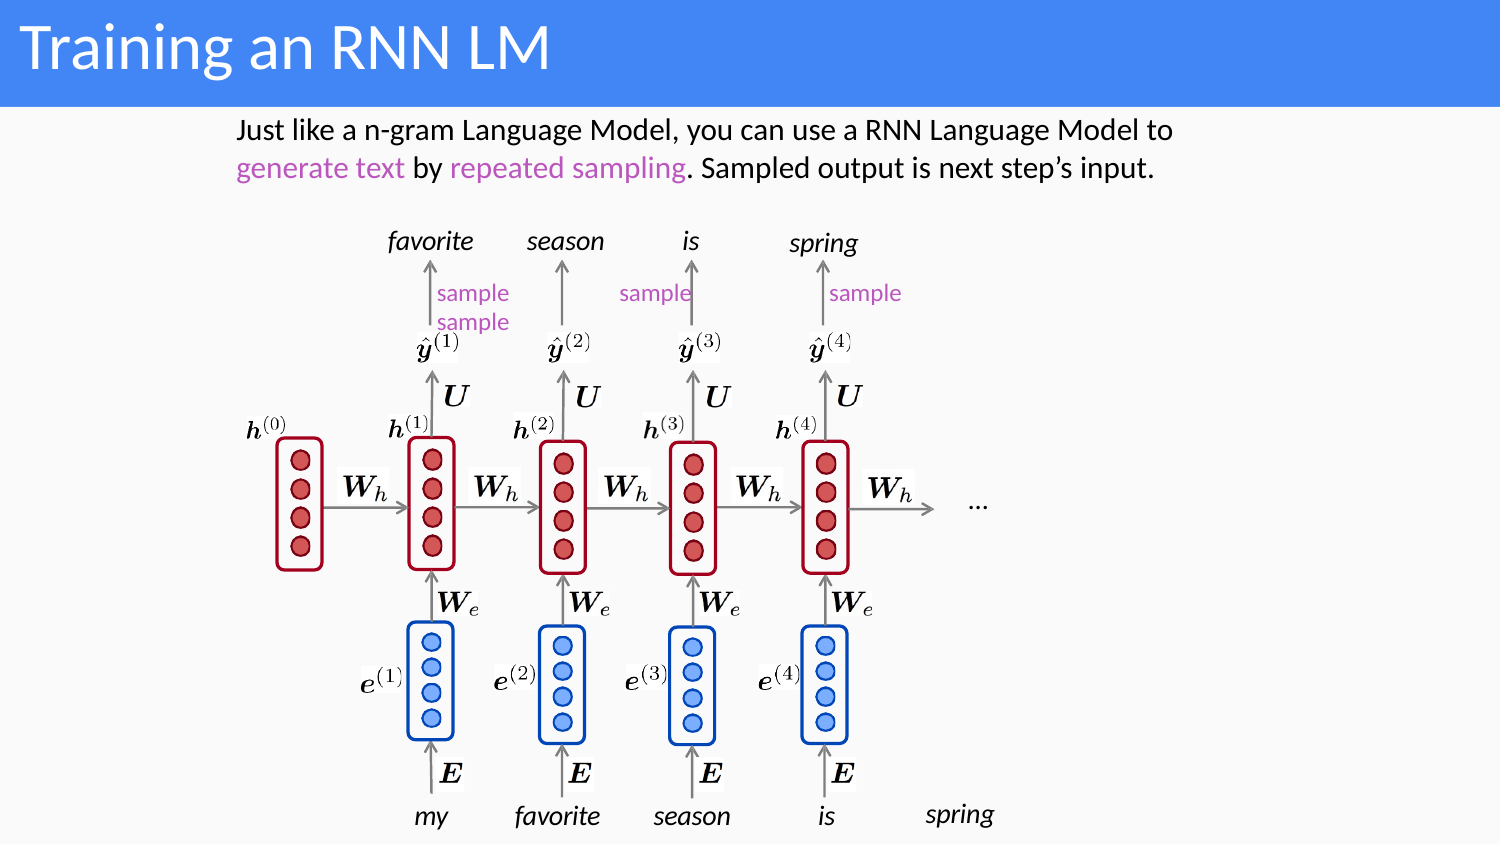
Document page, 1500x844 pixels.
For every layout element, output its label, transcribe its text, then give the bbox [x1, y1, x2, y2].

text_box [670, 442, 716, 575]
text_box [685, 744, 699, 795]
text_box [425, 370, 440, 438]
text_box Just like a n-gram Language Model, you can use a RNN Language Model to generate text by repeated sampling. Sampled output is next step’s input. [234, 108, 1180, 185]
text_box [818, 369, 833, 442]
text_box [818, 574, 833, 626]
text_box [776, 415, 816, 439]
text_box [586, 501, 671, 516]
text_box [556, 574, 570, 626]
text_box [678, 336, 720, 363]
text_box [695, 757, 725, 792]
text_box [444, 384, 471, 407]
text_box [801, 625, 847, 744]
text_box [848, 502, 935, 517]
text_box [323, 500, 410, 515]
text_box [686, 369, 700, 443]
text_box [598, 467, 651, 504]
text_box [569, 591, 610, 617]
text_box favorite [513, 795, 605, 832]
text_box [547, 336, 590, 363]
text_box [758, 664, 800, 690]
text_box [556, 369, 571, 442]
text_box [862, 469, 915, 505]
text_box [454, 500, 540, 515]
text_box [555, 743, 569, 795]
text_box [360, 666, 402, 693]
text_box [683, 511, 704, 533]
text_box [337, 467, 390, 504]
text_box [683, 453, 704, 476]
text_box [539, 625, 585, 744]
text_box spring [924, 794, 998, 830]
text_box … [967, 479, 990, 516]
text_box [802, 441, 848, 574]
text_box spring sample [787, 222, 904, 306]
text_box [435, 757, 465, 792]
text_box [408, 622, 453, 740]
text_box [716, 500, 802, 515]
text_box [423, 740, 438, 794]
text_box [686, 574, 700, 627]
text_box [388, 414, 428, 438]
text_box [730, 467, 784, 504]
text_box [817, 743, 832, 795]
text_box [683, 482, 704, 504]
text_box [821, 306, 825, 326]
text_box [408, 437, 454, 570]
text_box [809, 332, 851, 363]
text_box [827, 757, 857, 792]
text_box [831, 591, 873, 617]
text_box [564, 757, 594, 792]
text_box favorite season is sample sample sample [386, 220, 772, 336]
text_box [437, 591, 479, 617]
text_box is [816, 795, 837, 832]
text_box [837, 384, 864, 407]
text_box [706, 385, 732, 408]
text_box [540, 441, 586, 574]
text_box [683, 539, 704, 562]
text_box [699, 591, 740, 617]
text_box [494, 664, 535, 690]
text_box my [412, 795, 450, 832]
title Training an RNN LM [19, 3, 1481, 84]
text_box [424, 569, 439, 622]
text_box [669, 627, 715, 745]
text_box [643, 412, 684, 439]
text_box season [652, 795, 734, 832]
text_box [625, 664, 667, 690]
text_box [468, 467, 521, 504]
text_box [513, 412, 554, 439]
text_box [416, 336, 458, 363]
text_box [576, 385, 602, 408]
text_box [276, 438, 322, 571]
text_box [246, 416, 285, 439]
